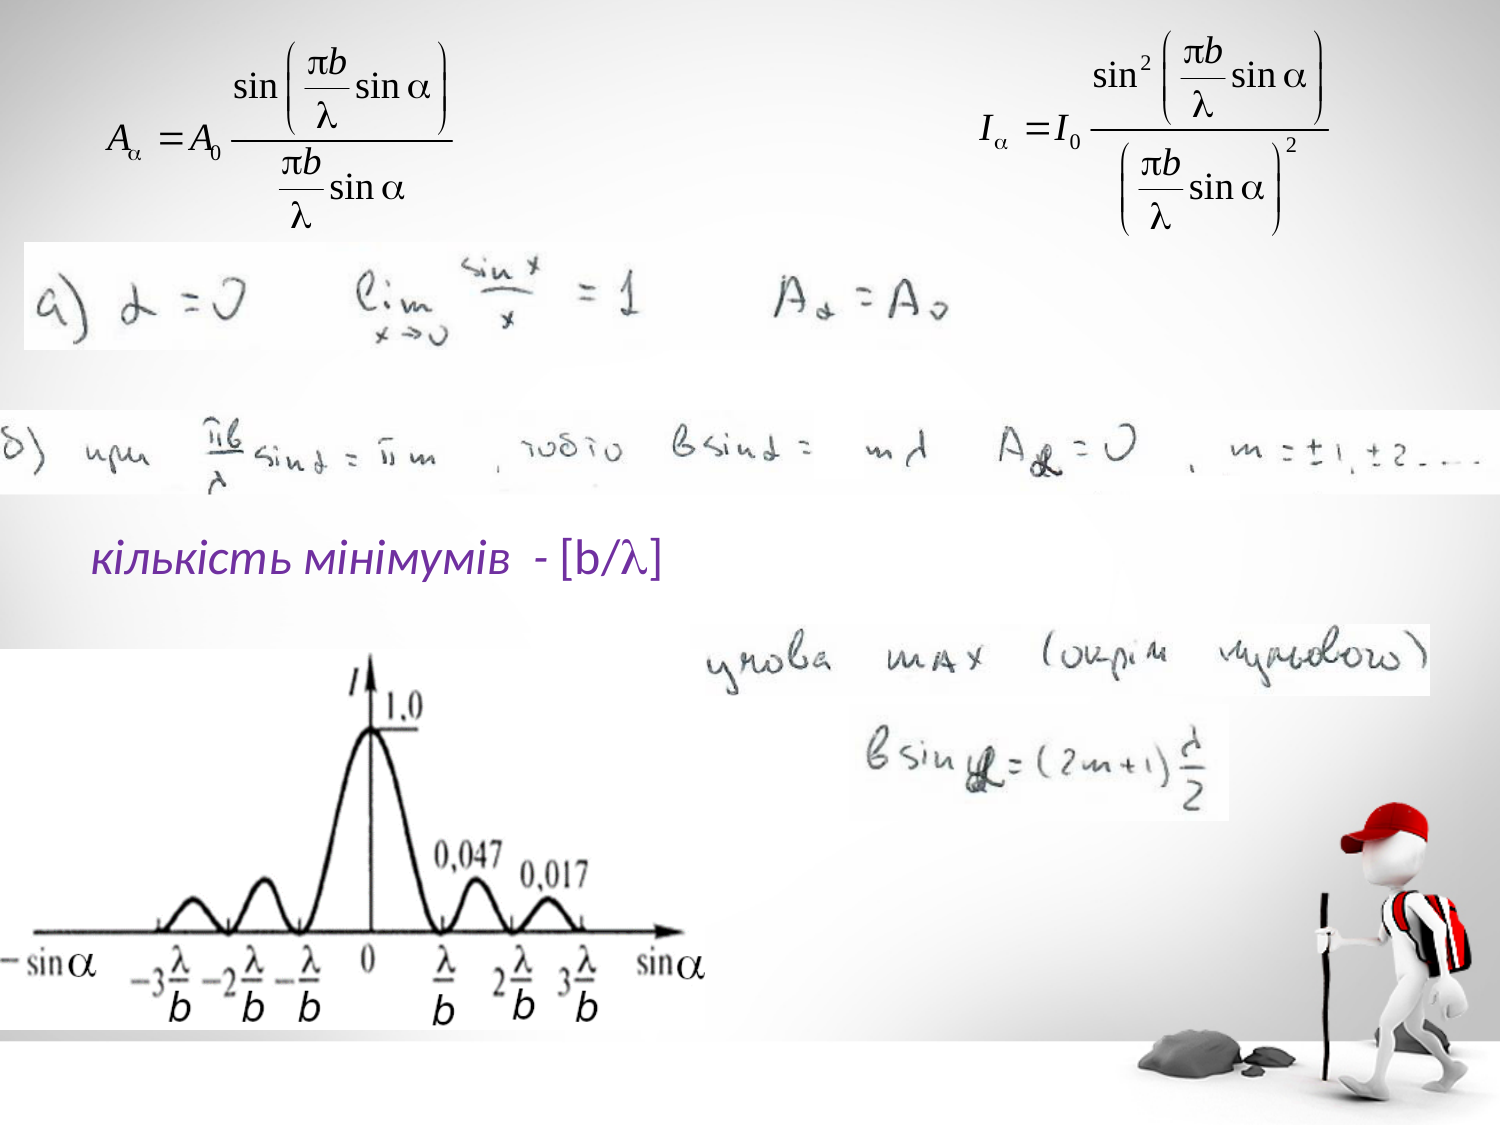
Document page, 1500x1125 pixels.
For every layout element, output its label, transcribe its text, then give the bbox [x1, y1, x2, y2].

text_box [973, 23, 1335, 244]
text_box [99, 34, 459, 236]
text_box кількість мінімумів - [b/] [75, 517, 691, 592]
picture [0, 0, 1500, 1125]
